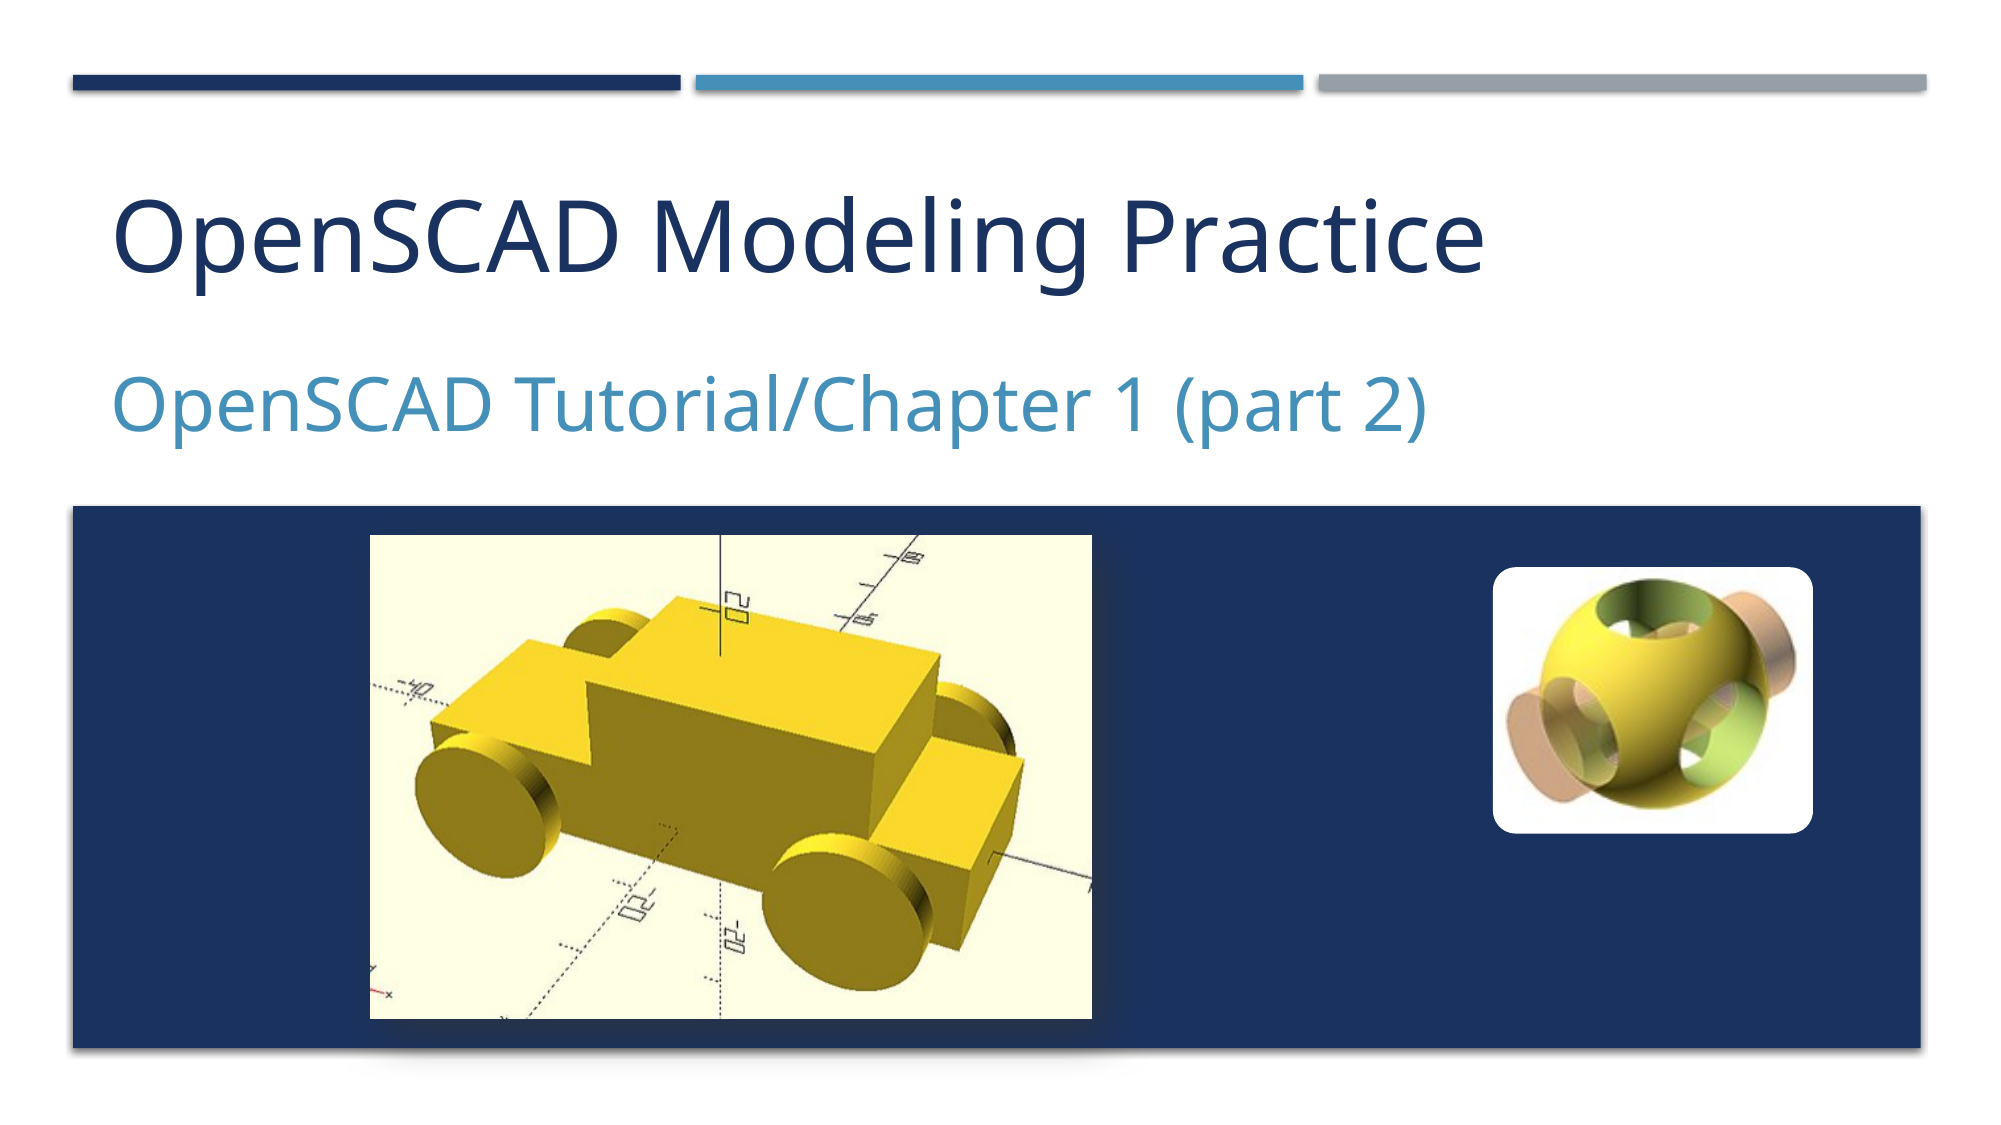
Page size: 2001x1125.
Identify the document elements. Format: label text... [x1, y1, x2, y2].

subtitle OpenSCAD Tutorial/Chapter 1 (part 2) [95, 349, 1899, 507]
picture [369, 535, 1093, 1019]
picture [1492, 566, 1814, 835]
title OpenSCAD Modeling Practice [95, 124, 1899, 300]
